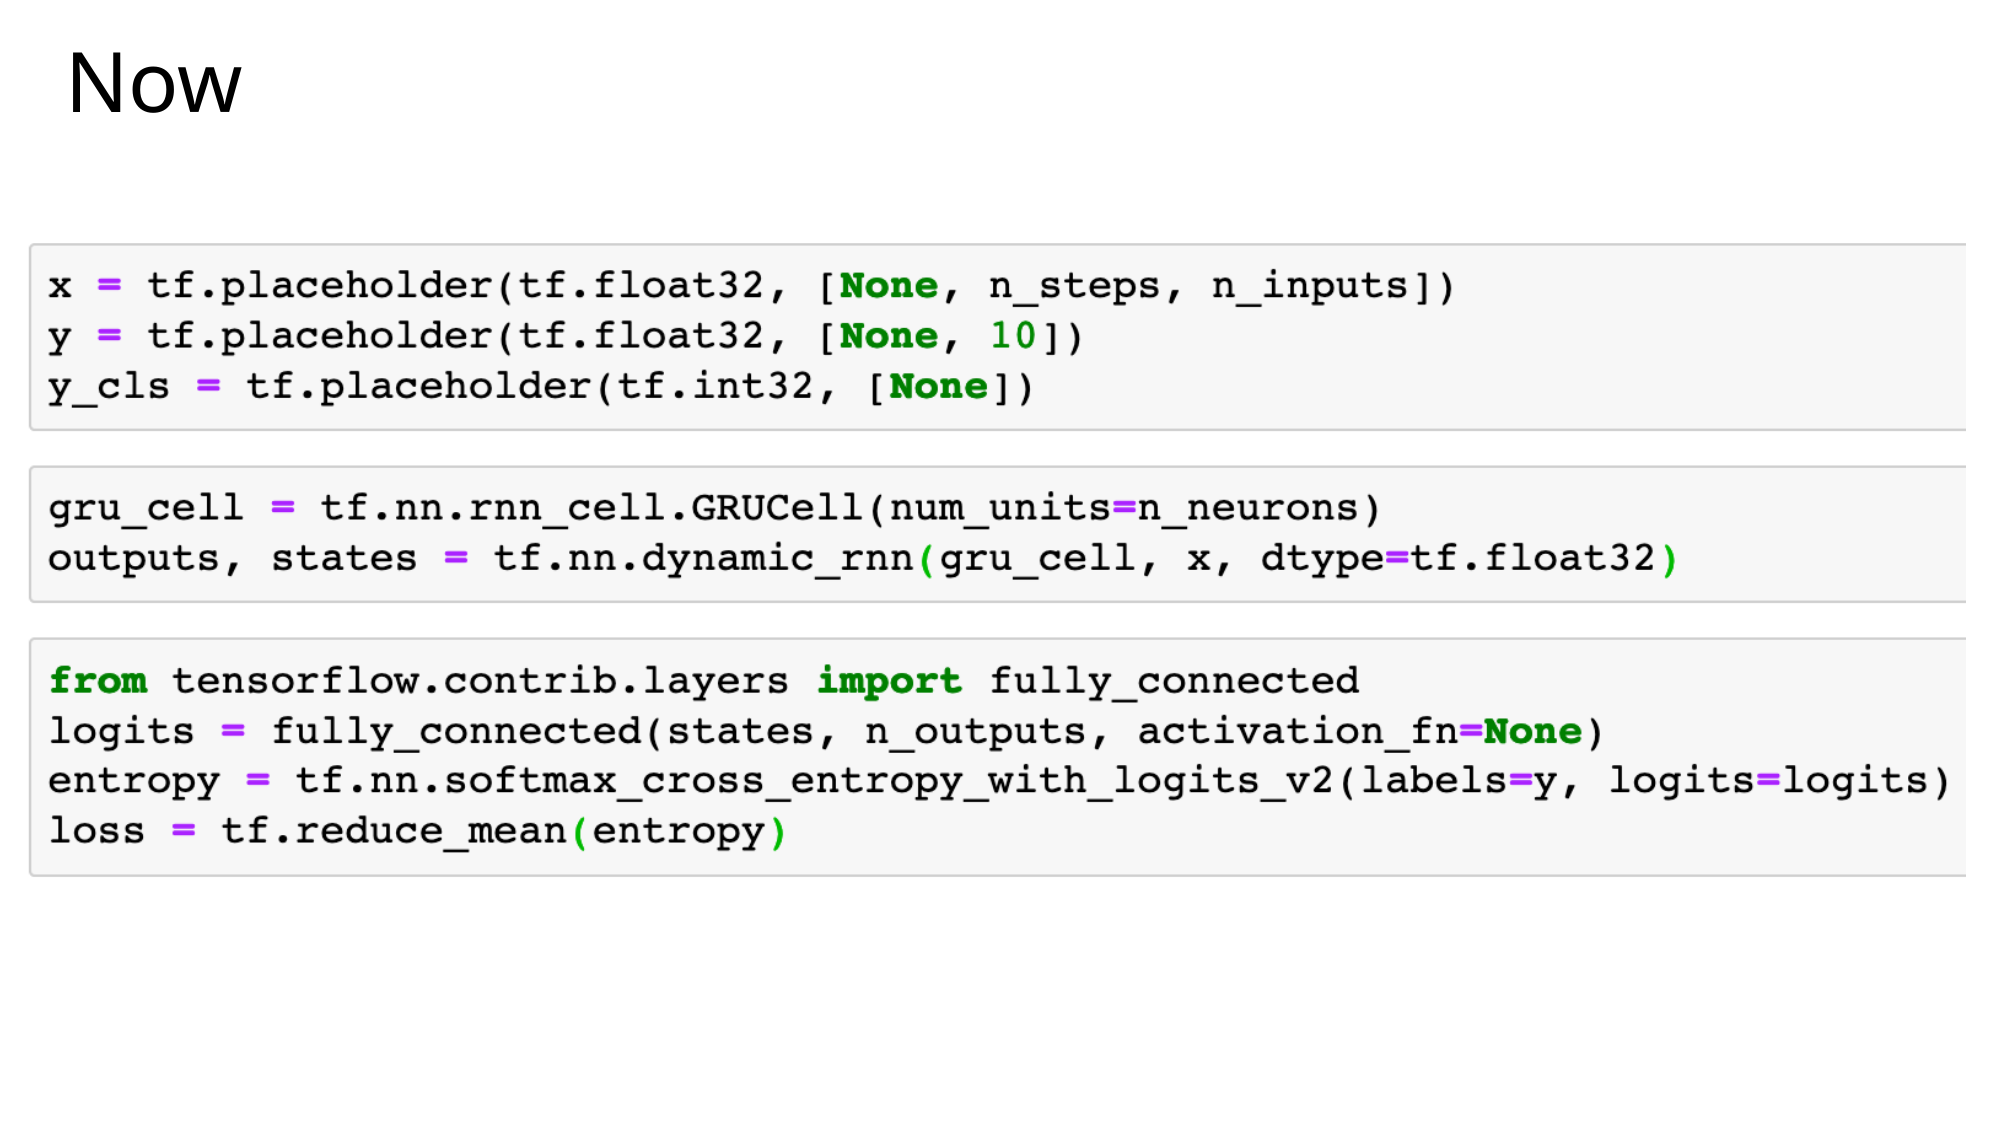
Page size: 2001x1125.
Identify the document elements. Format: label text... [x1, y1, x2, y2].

picture [13, 214, 1966, 893]
text_box Now [50, 21, 258, 137]
